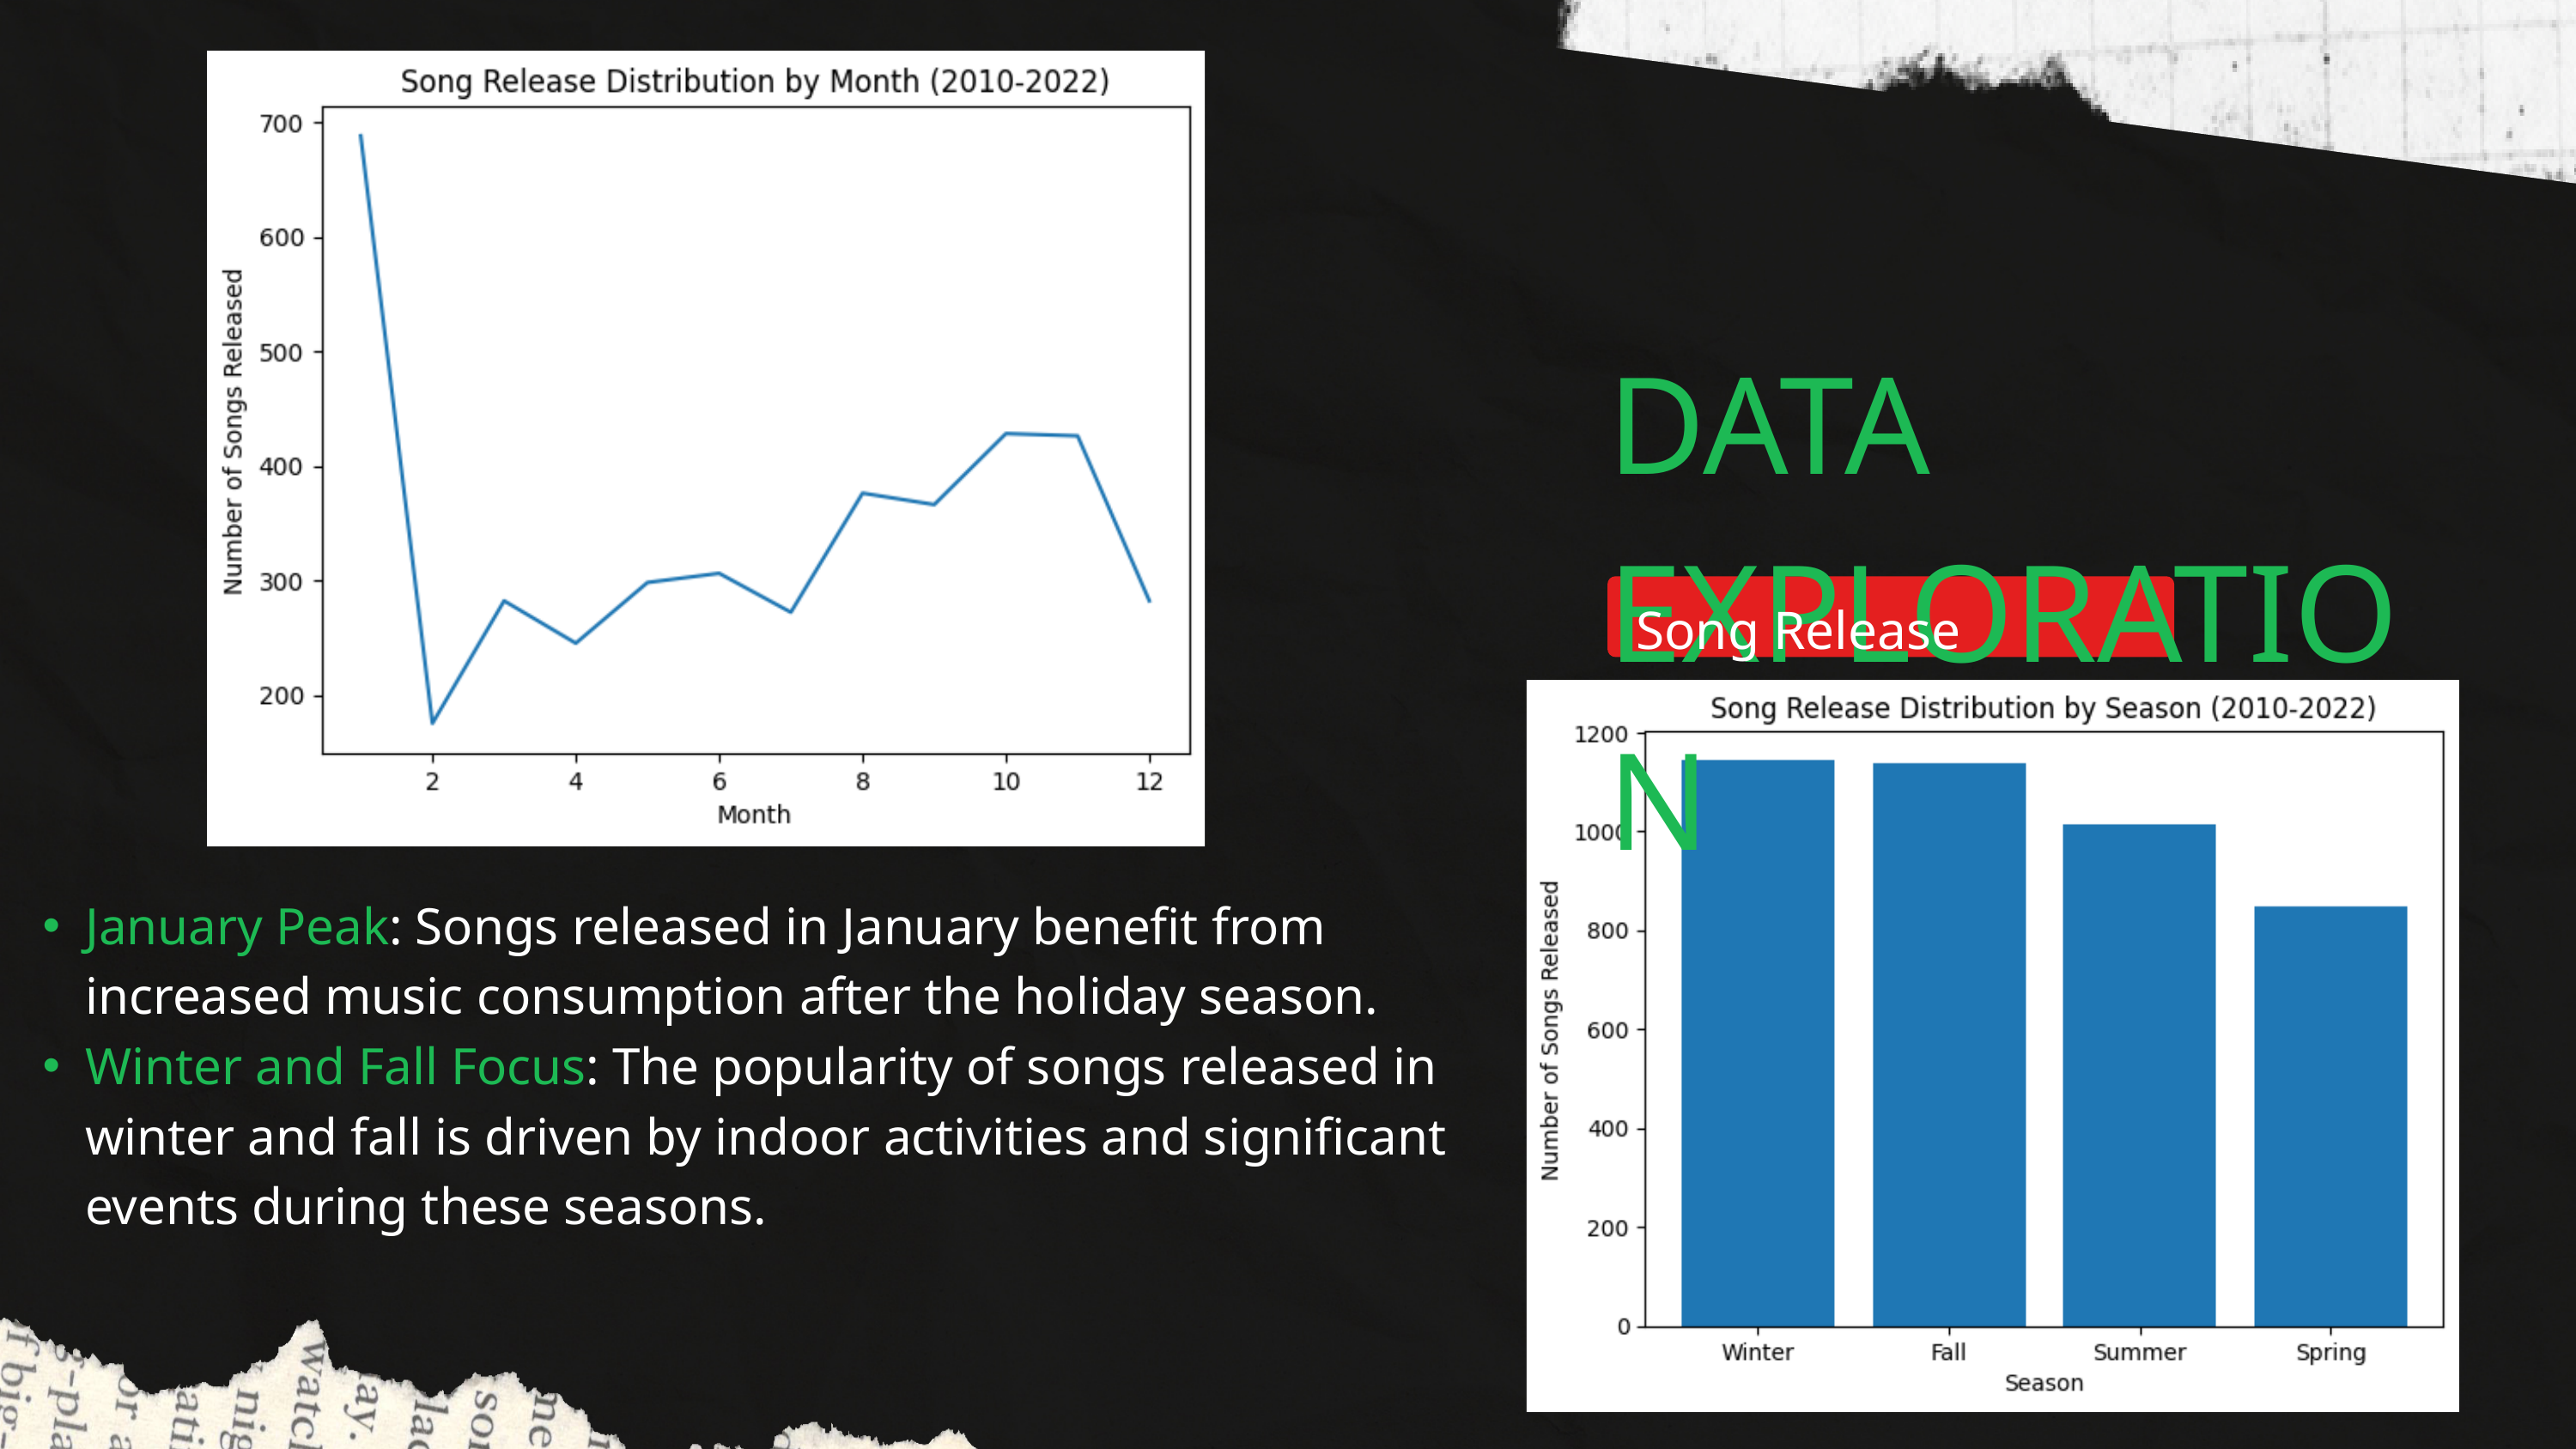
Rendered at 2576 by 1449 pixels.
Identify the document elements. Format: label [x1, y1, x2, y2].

picture [0, 0, 2576, 1449]
text_box [1607, 576, 2175, 658]
